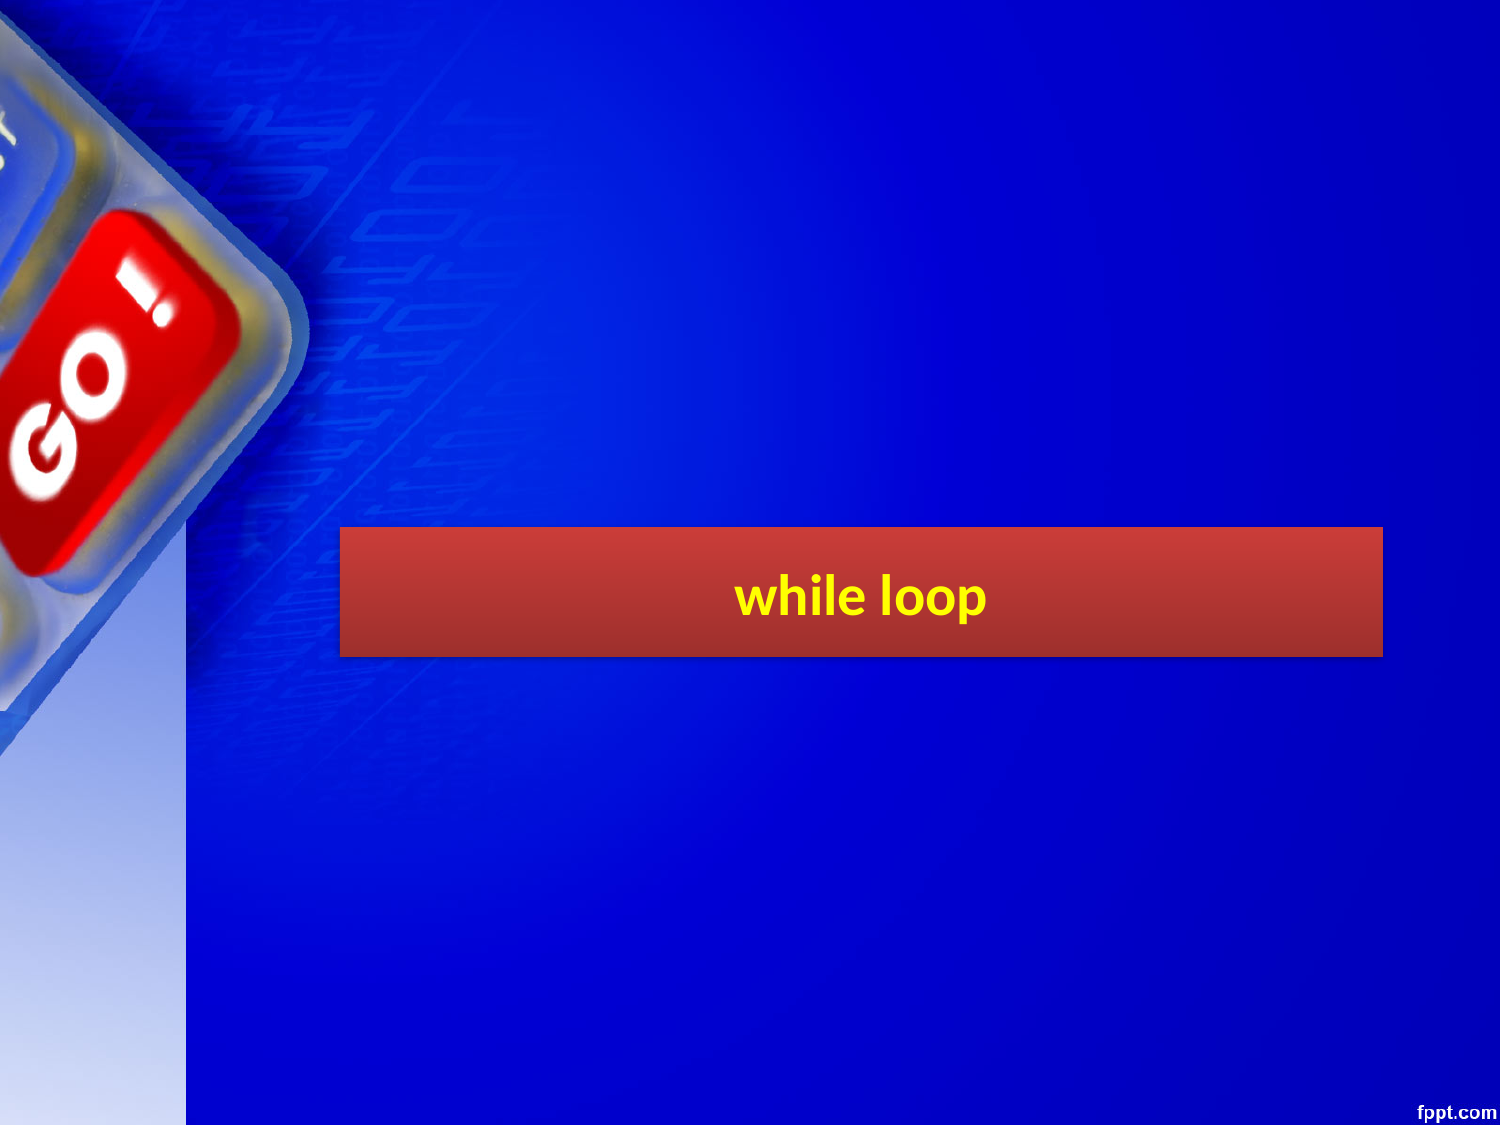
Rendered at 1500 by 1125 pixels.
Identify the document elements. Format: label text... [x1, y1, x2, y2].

text_box while loop [339, 527, 1383, 657]
picture [0, 0, 1500, 1125]
